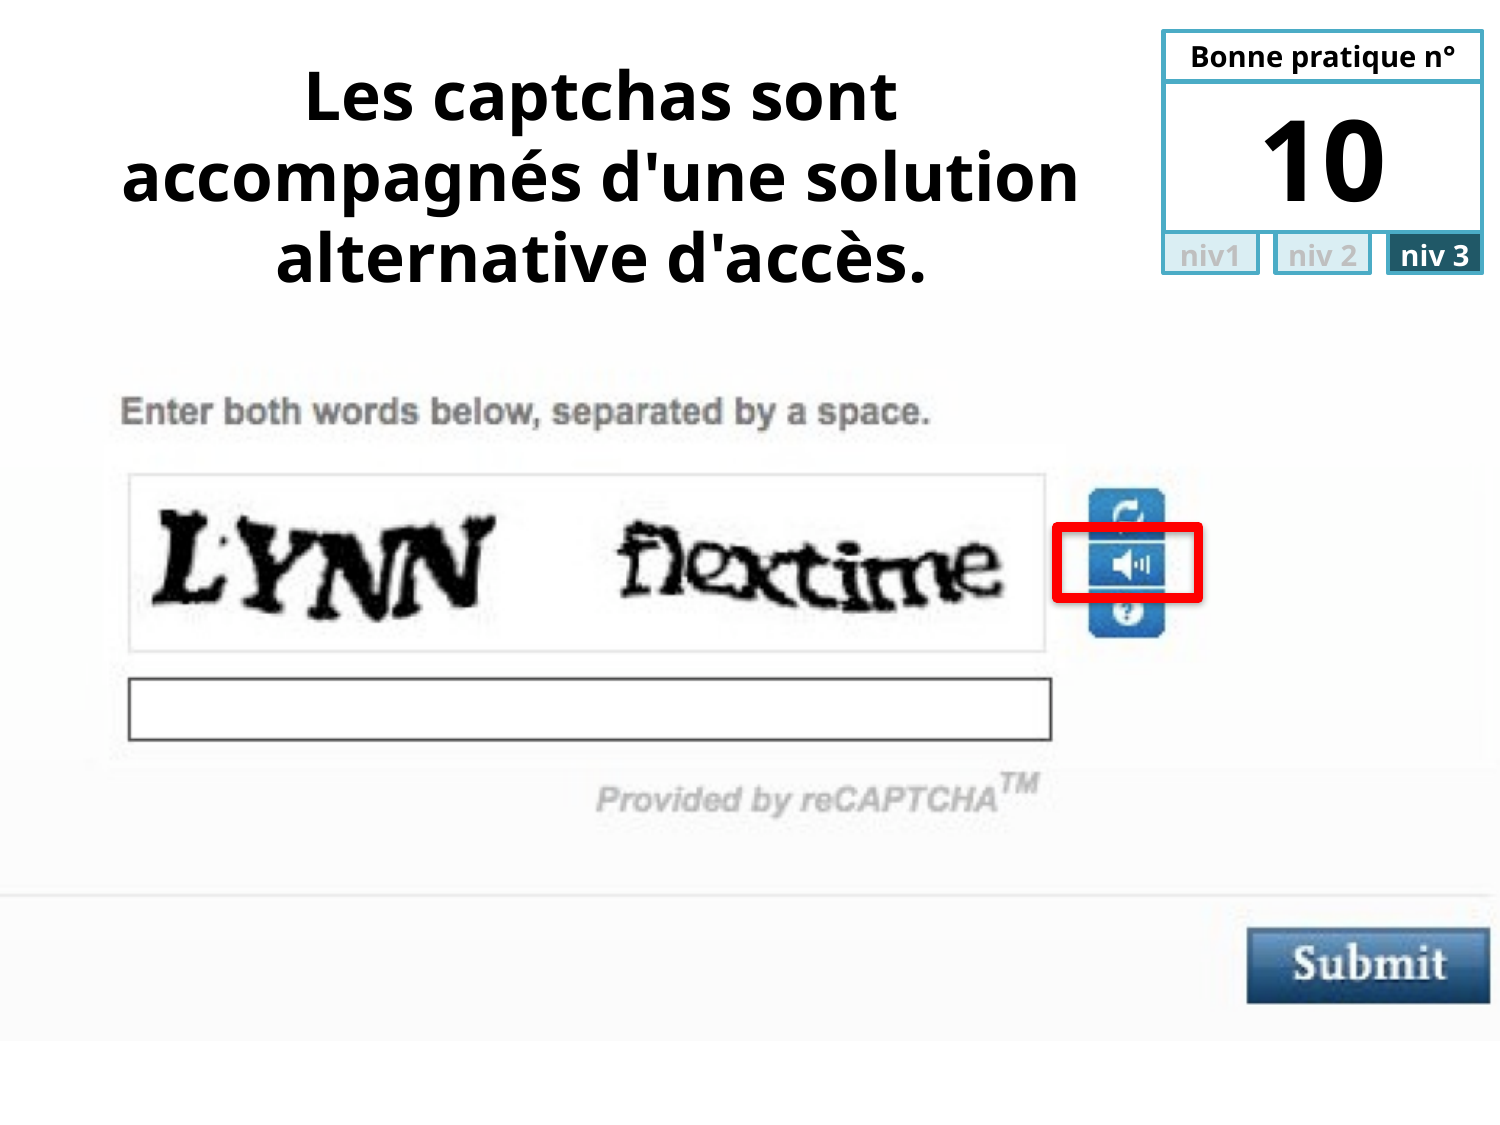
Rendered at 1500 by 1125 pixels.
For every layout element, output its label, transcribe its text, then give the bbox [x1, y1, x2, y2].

list 10 [1161, 79, 1484, 234]
title Les captchas sont accompagnés d'une solution alternative d'accès. [75, 45, 1128, 233]
picture [0, 290, 1500, 1041]
